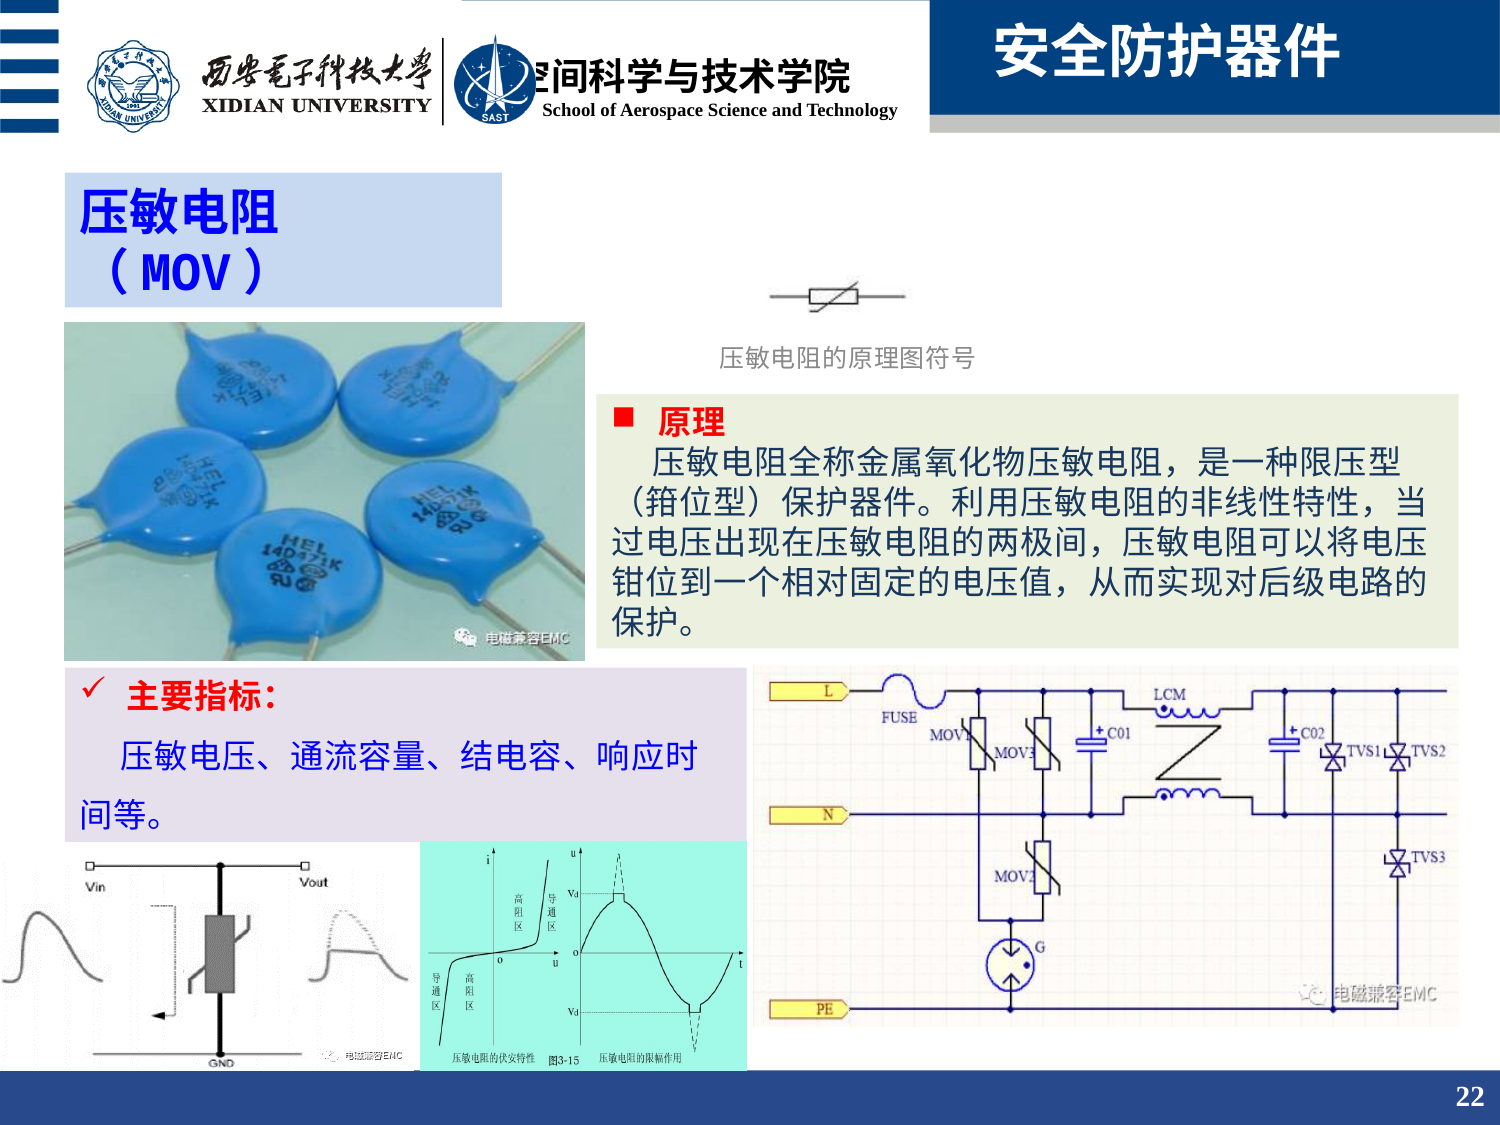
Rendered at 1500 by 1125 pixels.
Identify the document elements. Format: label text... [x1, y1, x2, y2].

text_box 主要指标： 压敏电压、通流容量、结电容、响应时间等。 [64, 667, 747, 842]
text_box 压敏电阻的原理图符号 [704, 335, 992, 381]
text_box 原理 压敏电阻全称金属氧化物压敏电阻，是一种限压型（箝位型）保护器件。利用压敏电阻的非线性特性，当过电压出现在压敏电阻的两极间，压敏电阻可以将电压钳位到一个相对固定的电压值，从而实现对后级电路的保护。 [596, 394, 1459, 649]
text_box 安全防护器件 [977, 7, 1357, 92]
picture [0, 0, 1500, 1071]
text_box 压敏电阻（MOV） [64, 172, 502, 308]
